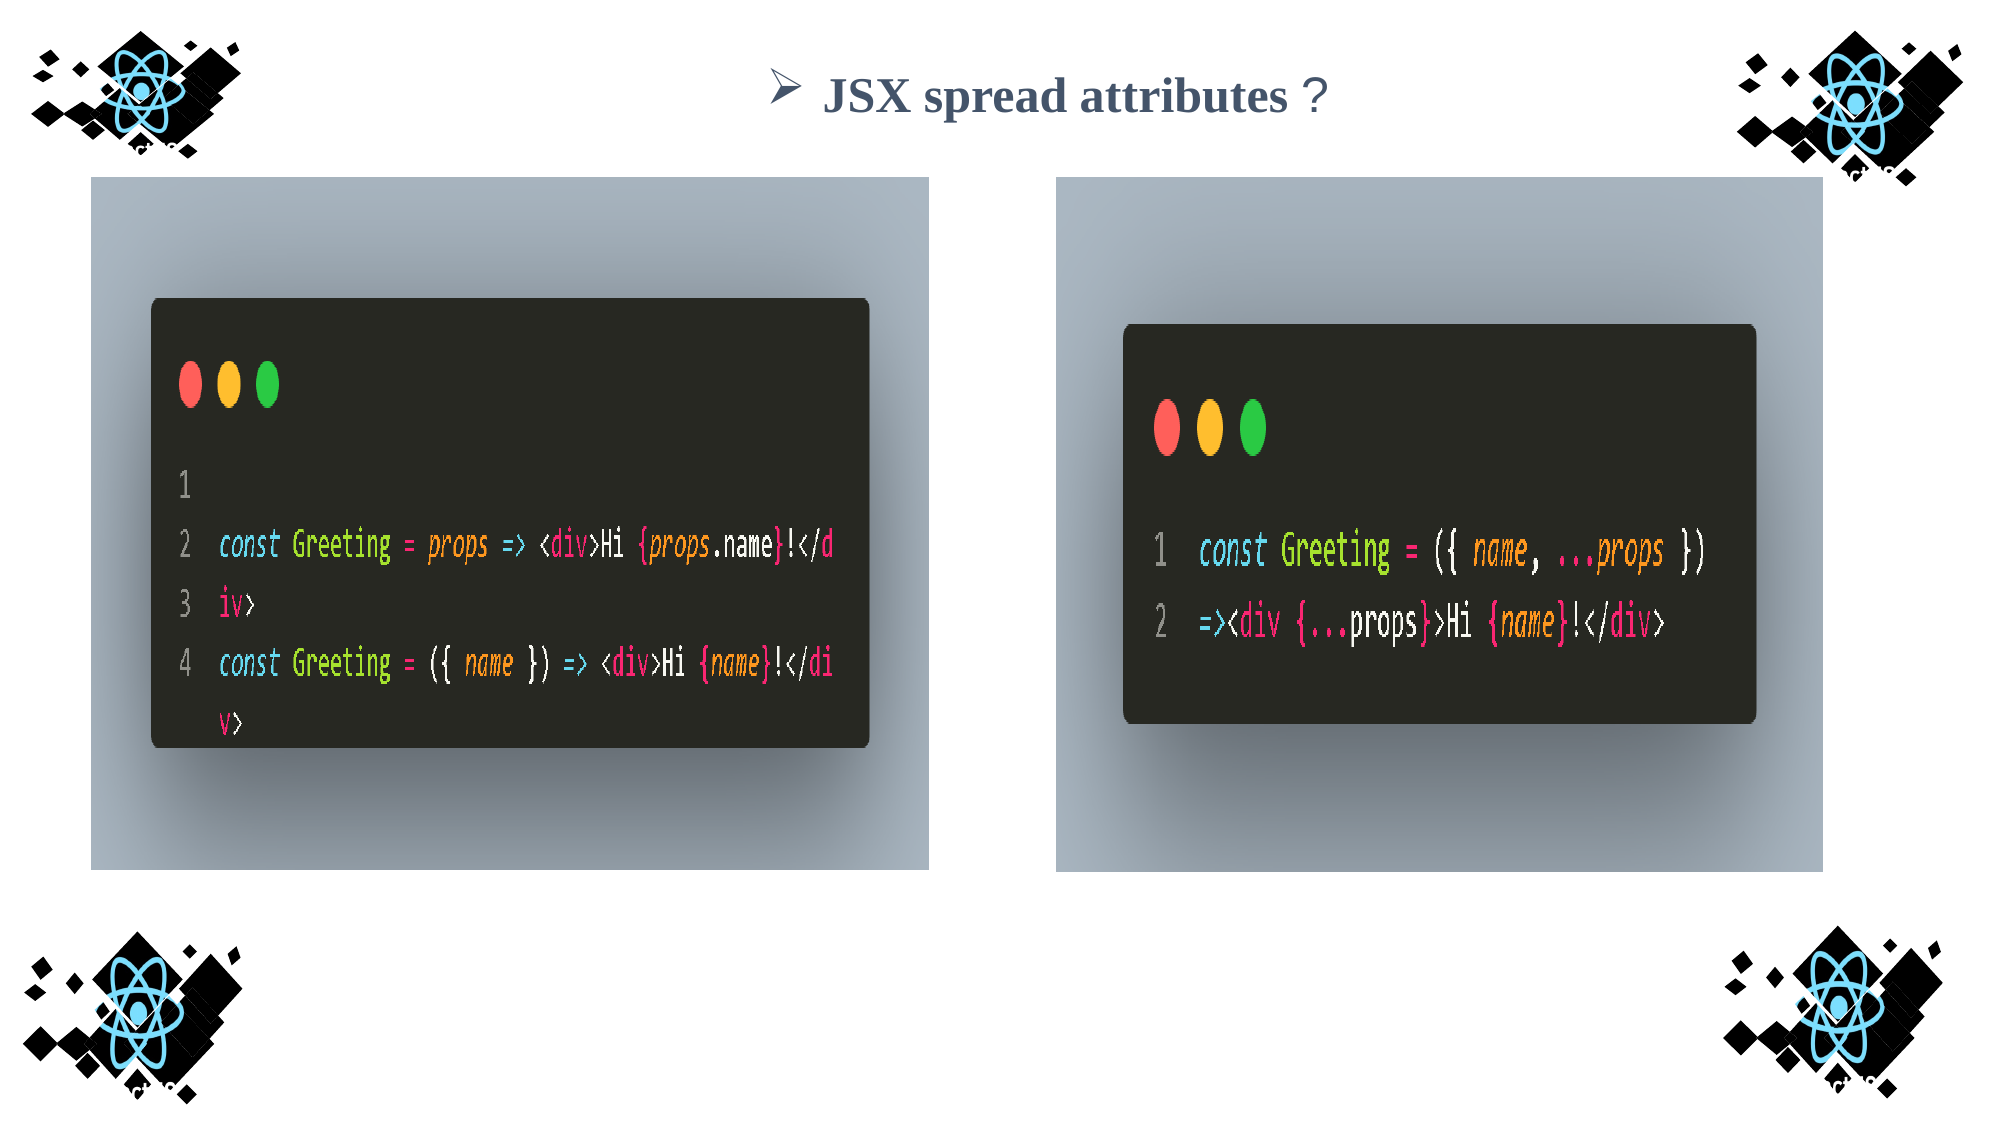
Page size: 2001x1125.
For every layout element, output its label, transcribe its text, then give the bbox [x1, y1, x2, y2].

text_box JSX spread attributes ? [570, 55, 1525, 131]
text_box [31, 31, 241, 159]
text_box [22, 931, 243, 1105]
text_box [1736, 30, 1964, 187]
picture [1056, 177, 1823, 872]
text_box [1723, 925, 1943, 1099]
picture [91, 177, 929, 870]
